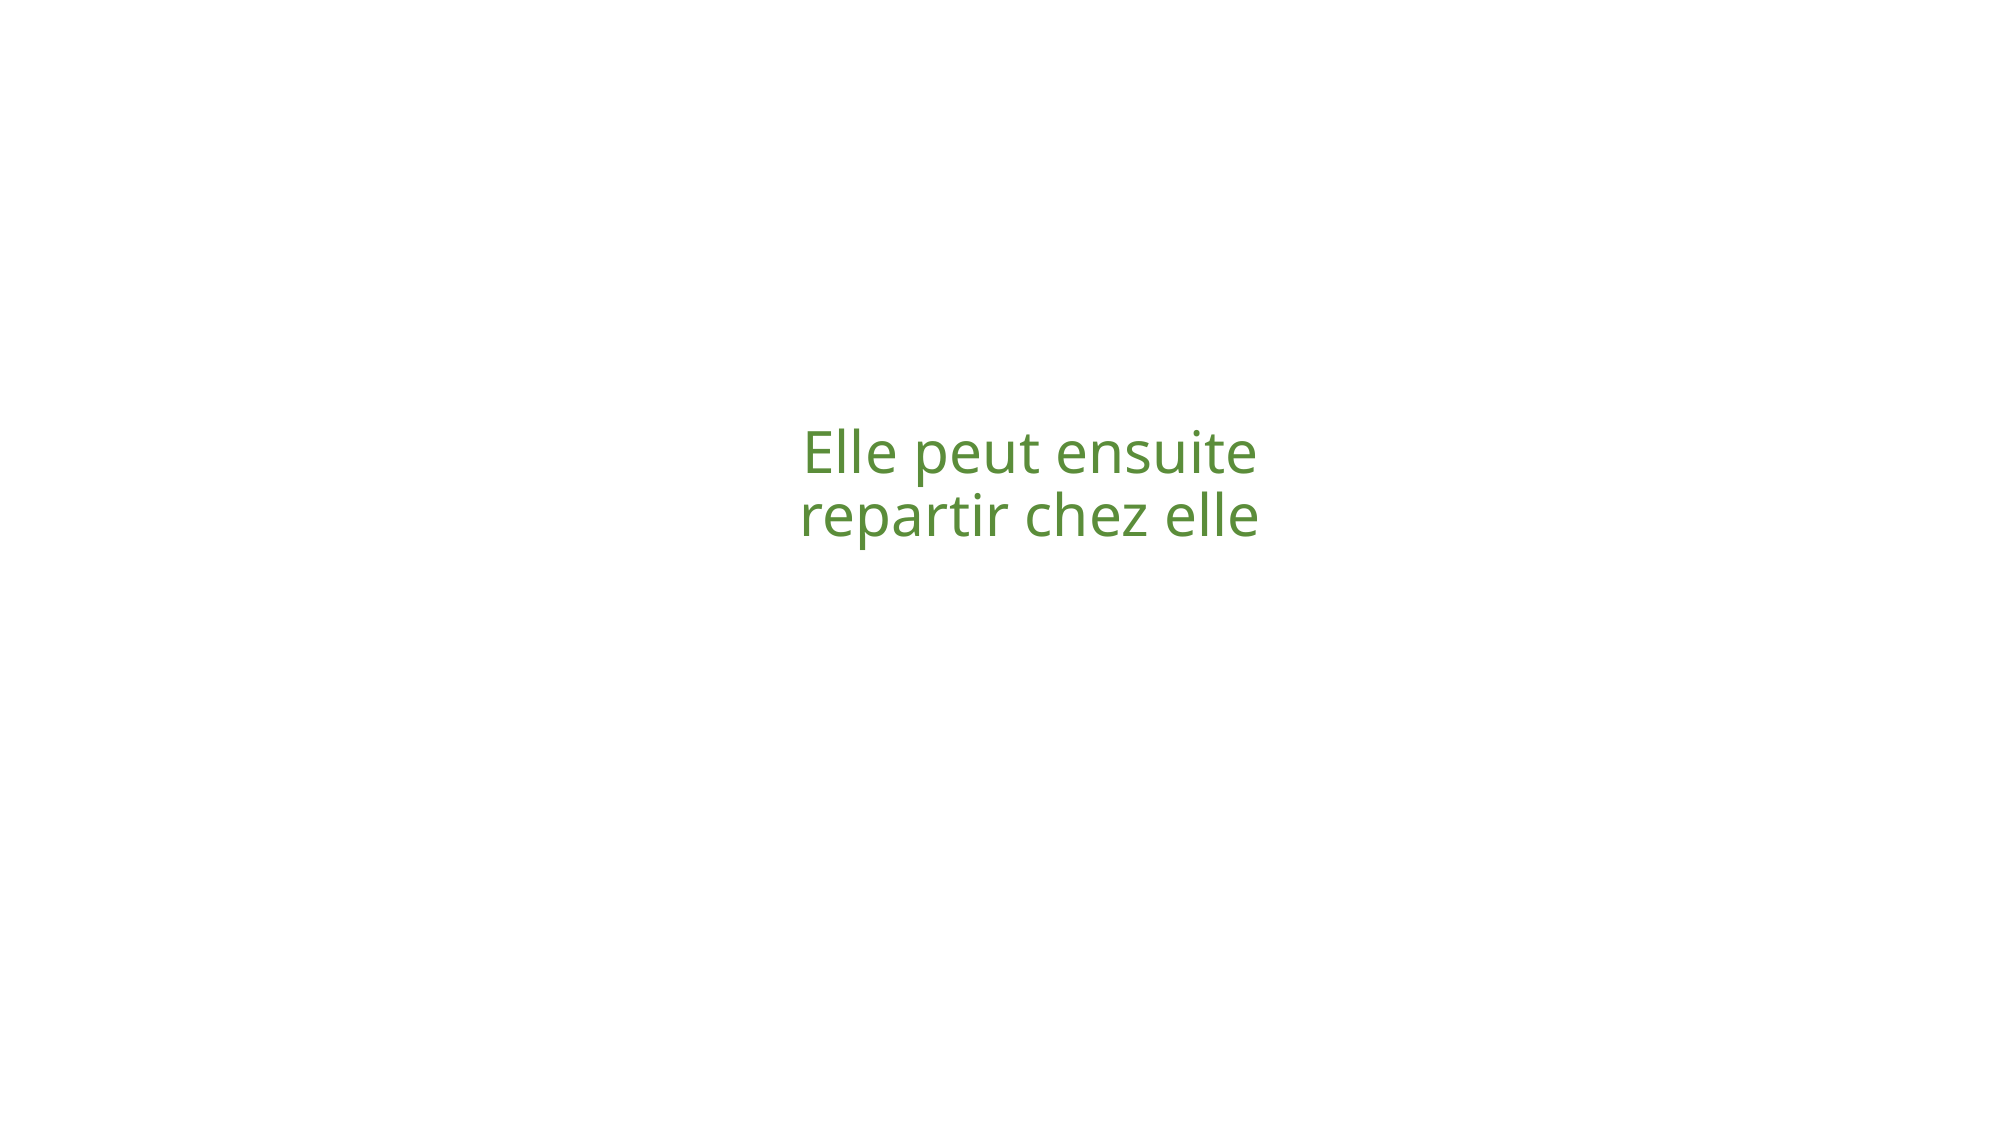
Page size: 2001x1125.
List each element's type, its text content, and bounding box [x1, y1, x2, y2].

title Elle peut ensuite repartir chez elle [680, 412, 1381, 631]
